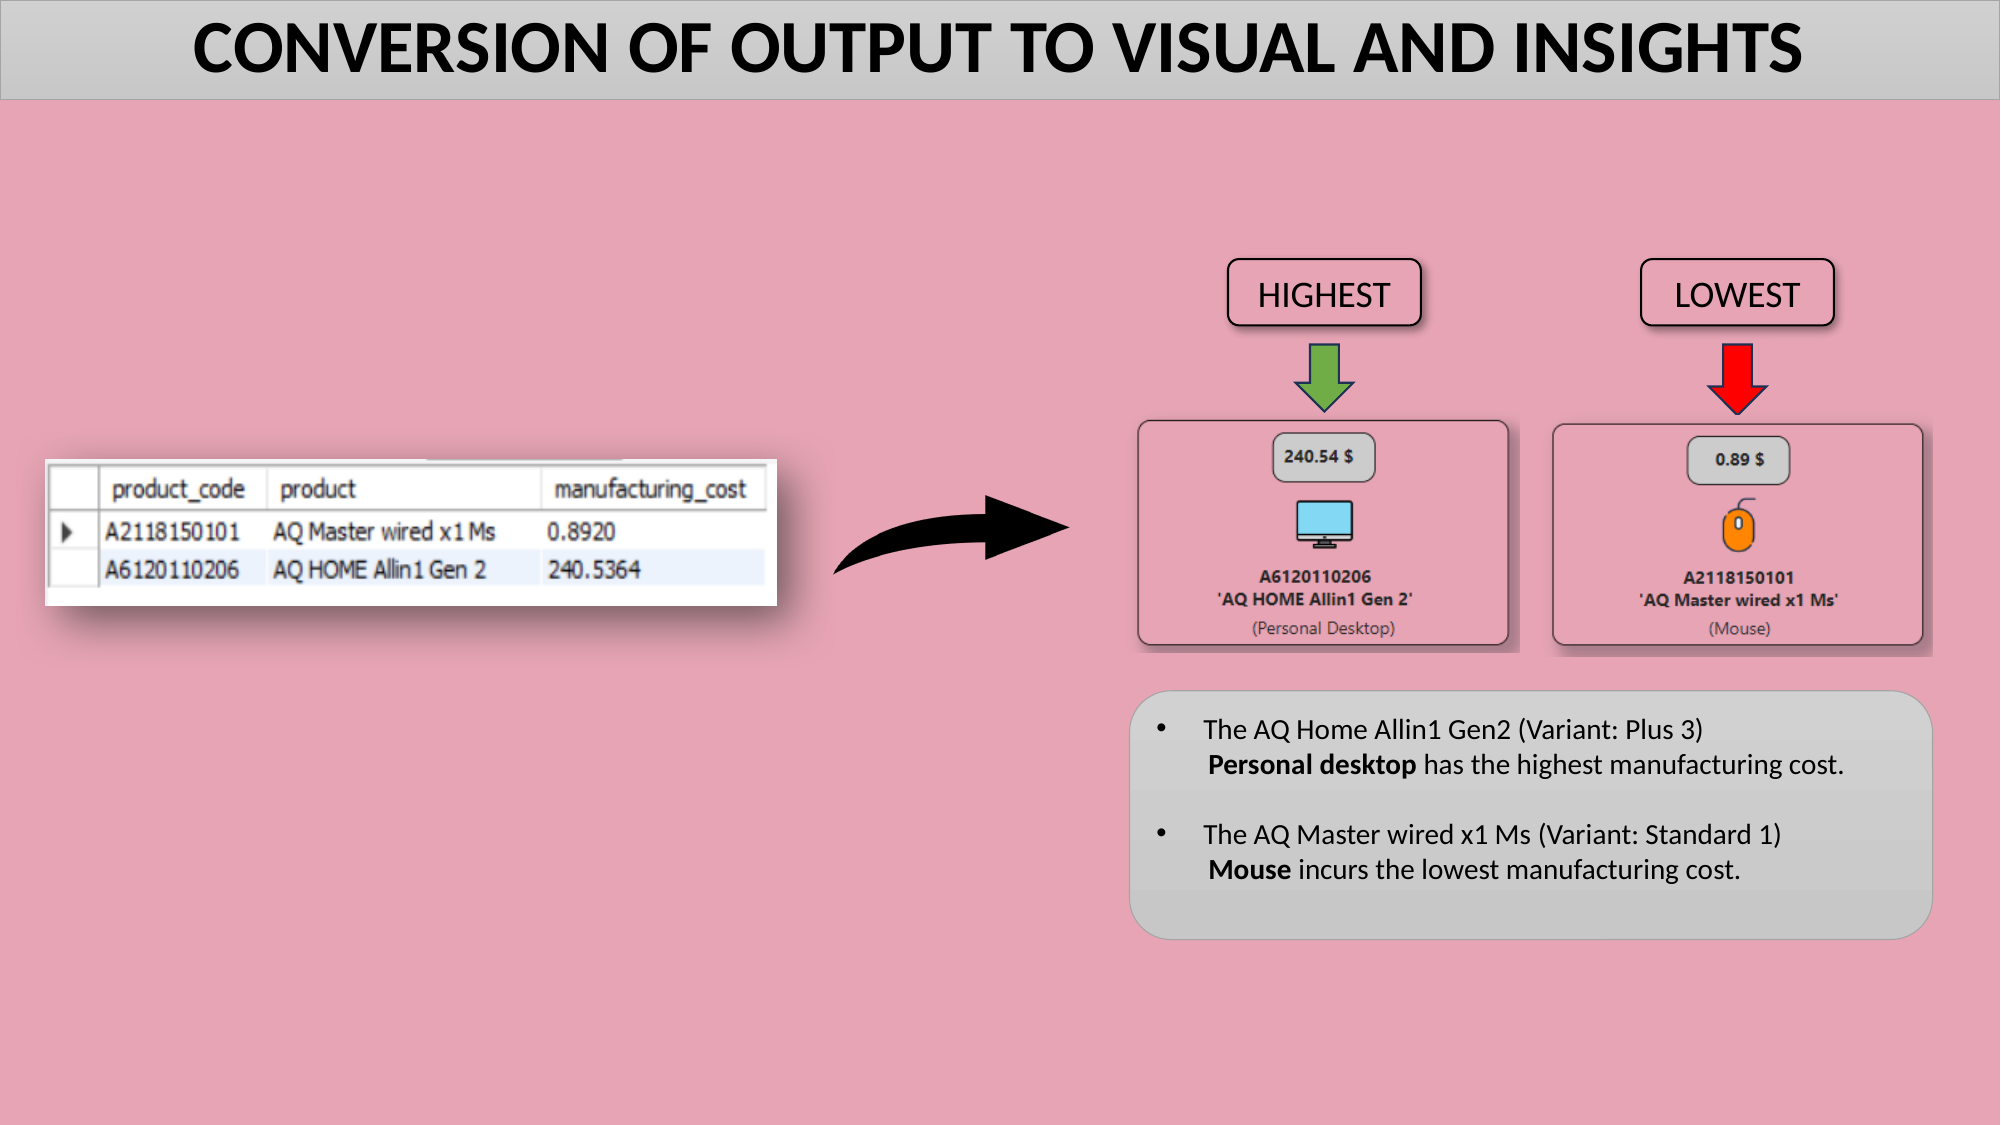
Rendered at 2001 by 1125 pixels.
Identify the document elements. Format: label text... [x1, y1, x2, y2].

text_box LOWEST [1640, 258, 1835, 327]
text_box [1706, 343, 1769, 411]
title CONVERSION OF OUTPUT TO VISUAL AND INSIGHTS [0, 0, 2000, 100]
picture [1125, 411, 1520, 653]
picture [1542, 411, 1933, 657]
text_box HIGHEST [1226, 258, 1422, 327]
picture [45, 459, 777, 606]
text_box The AQ Home Allin1 Gen2 (Variant: Plus 3) Personal desktop has the highest manufacturing cost. The AQ Master wired x1 Ms (Variant: Standard 1) Mouse incurs the lowest manufacturing cost. [1128, 690, 1934, 941]
text_box [1293, 343, 1356, 411]
picture [809, 469, 1093, 599]
